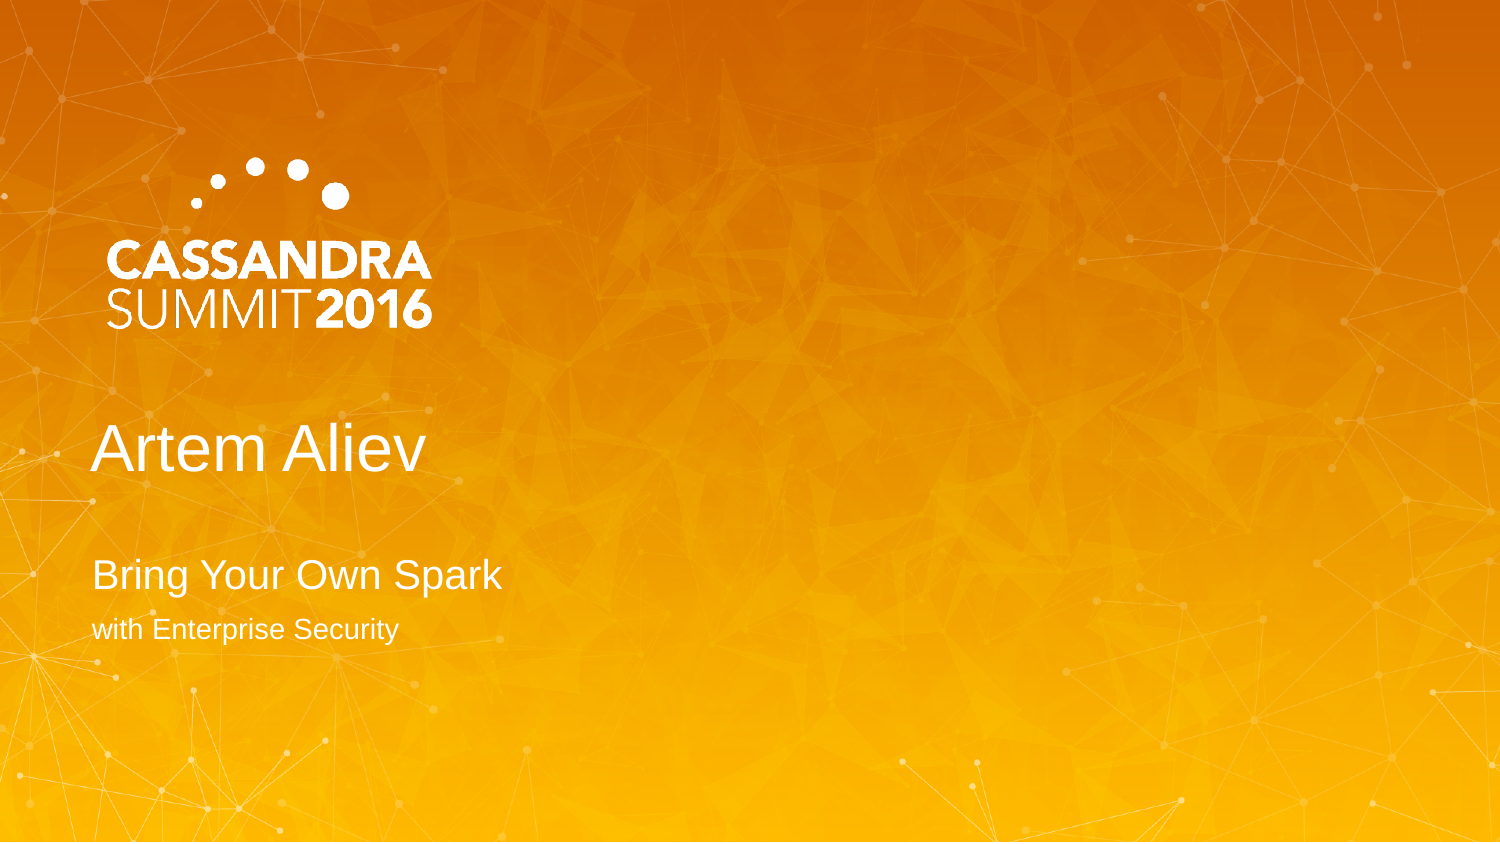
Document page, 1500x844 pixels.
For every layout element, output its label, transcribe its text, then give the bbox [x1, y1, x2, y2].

title Artem Aliev [75, 374, 1425, 516]
picture [0, 0, 1500, 842]
list Bring Your Own Spark with Enterprise Security [76, 540, 1427, 672]
